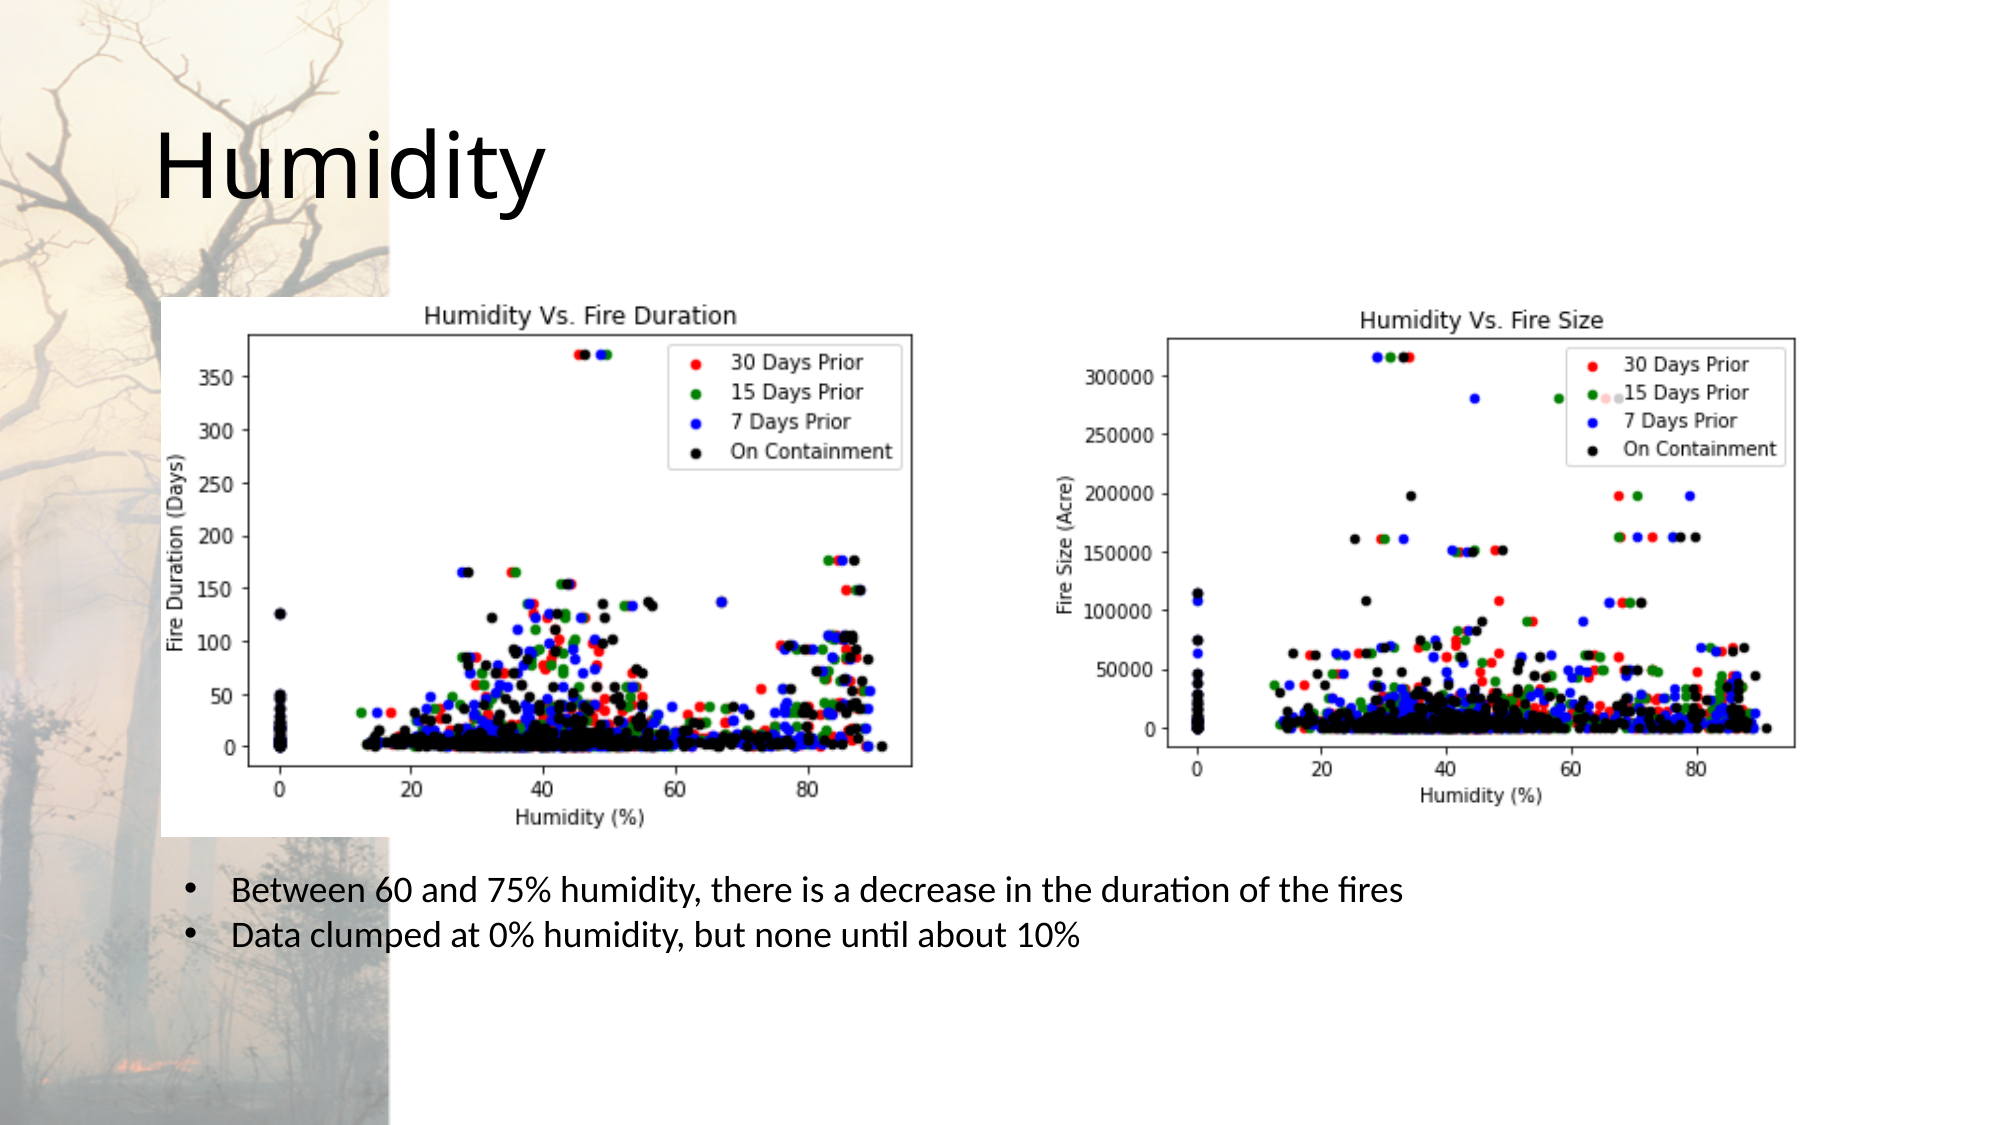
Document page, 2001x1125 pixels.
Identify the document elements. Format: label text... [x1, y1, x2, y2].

title Humidity [137, 59, 1863, 278]
text_box Between 60 and 75% humidity, there is a decrease in the duration of the fires Data clumped at 0% humidity, but none until about 10% [169, 858, 1421, 963]
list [161, 297, 933, 837]
picture [1042, 297, 1813, 816]
